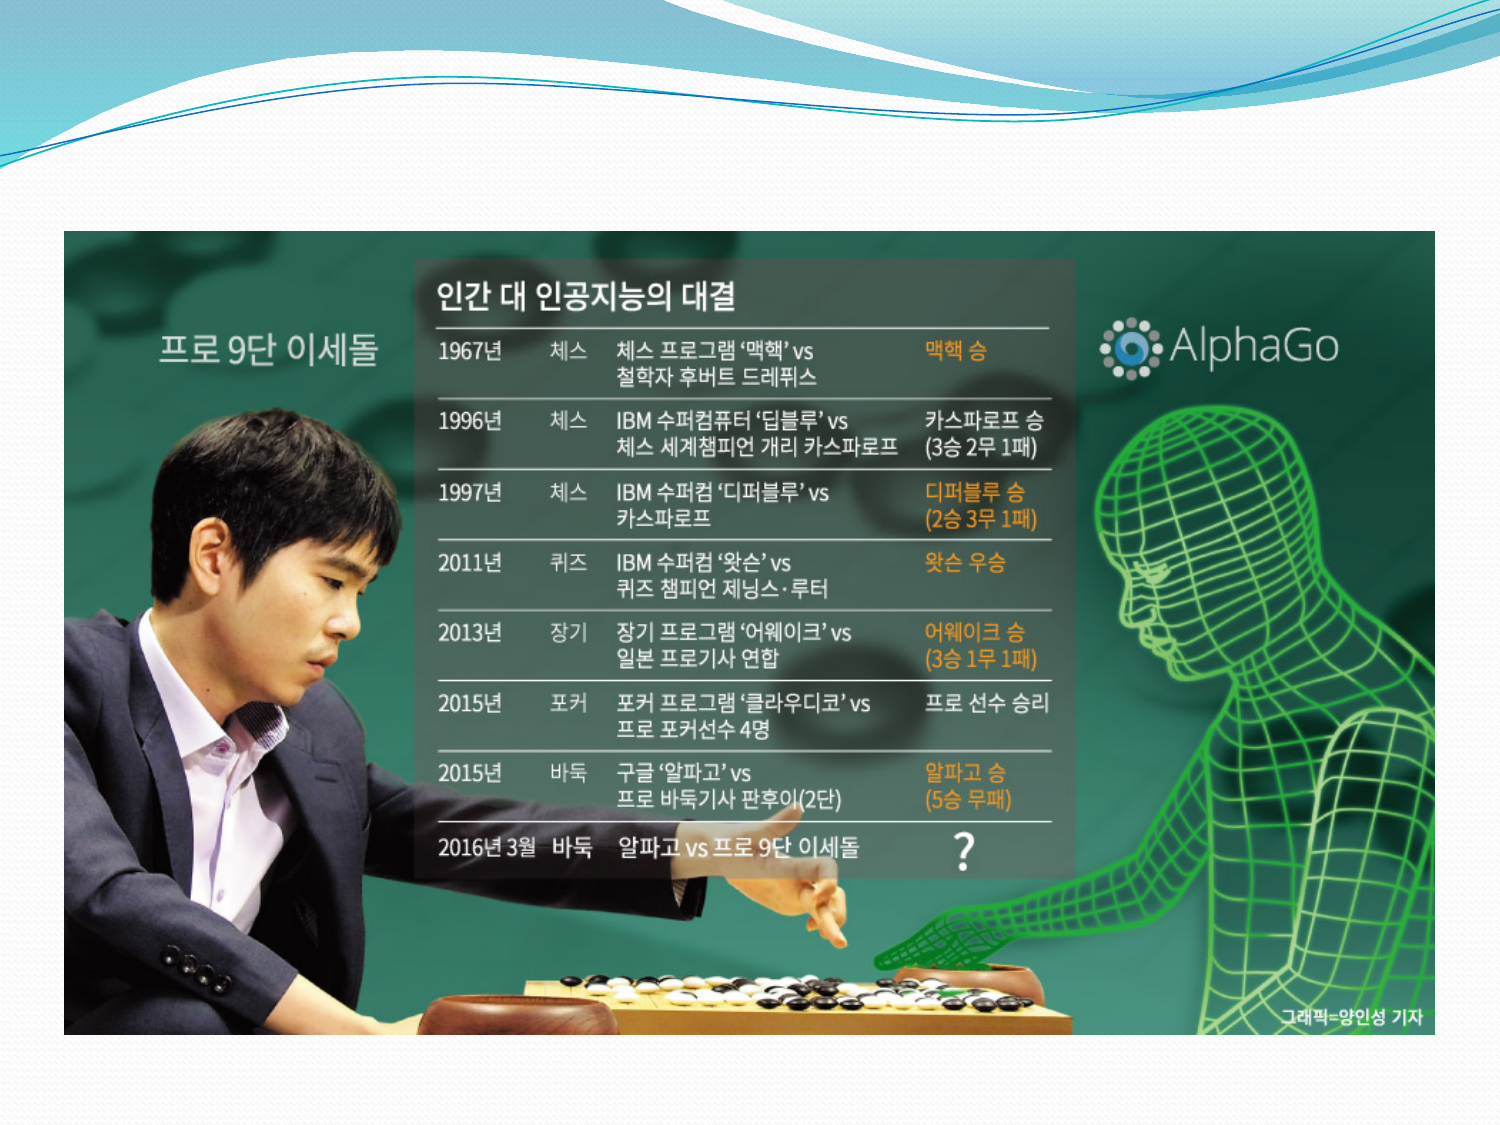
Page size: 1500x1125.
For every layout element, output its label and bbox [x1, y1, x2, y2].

picture [64, 231, 1435, 1036]
